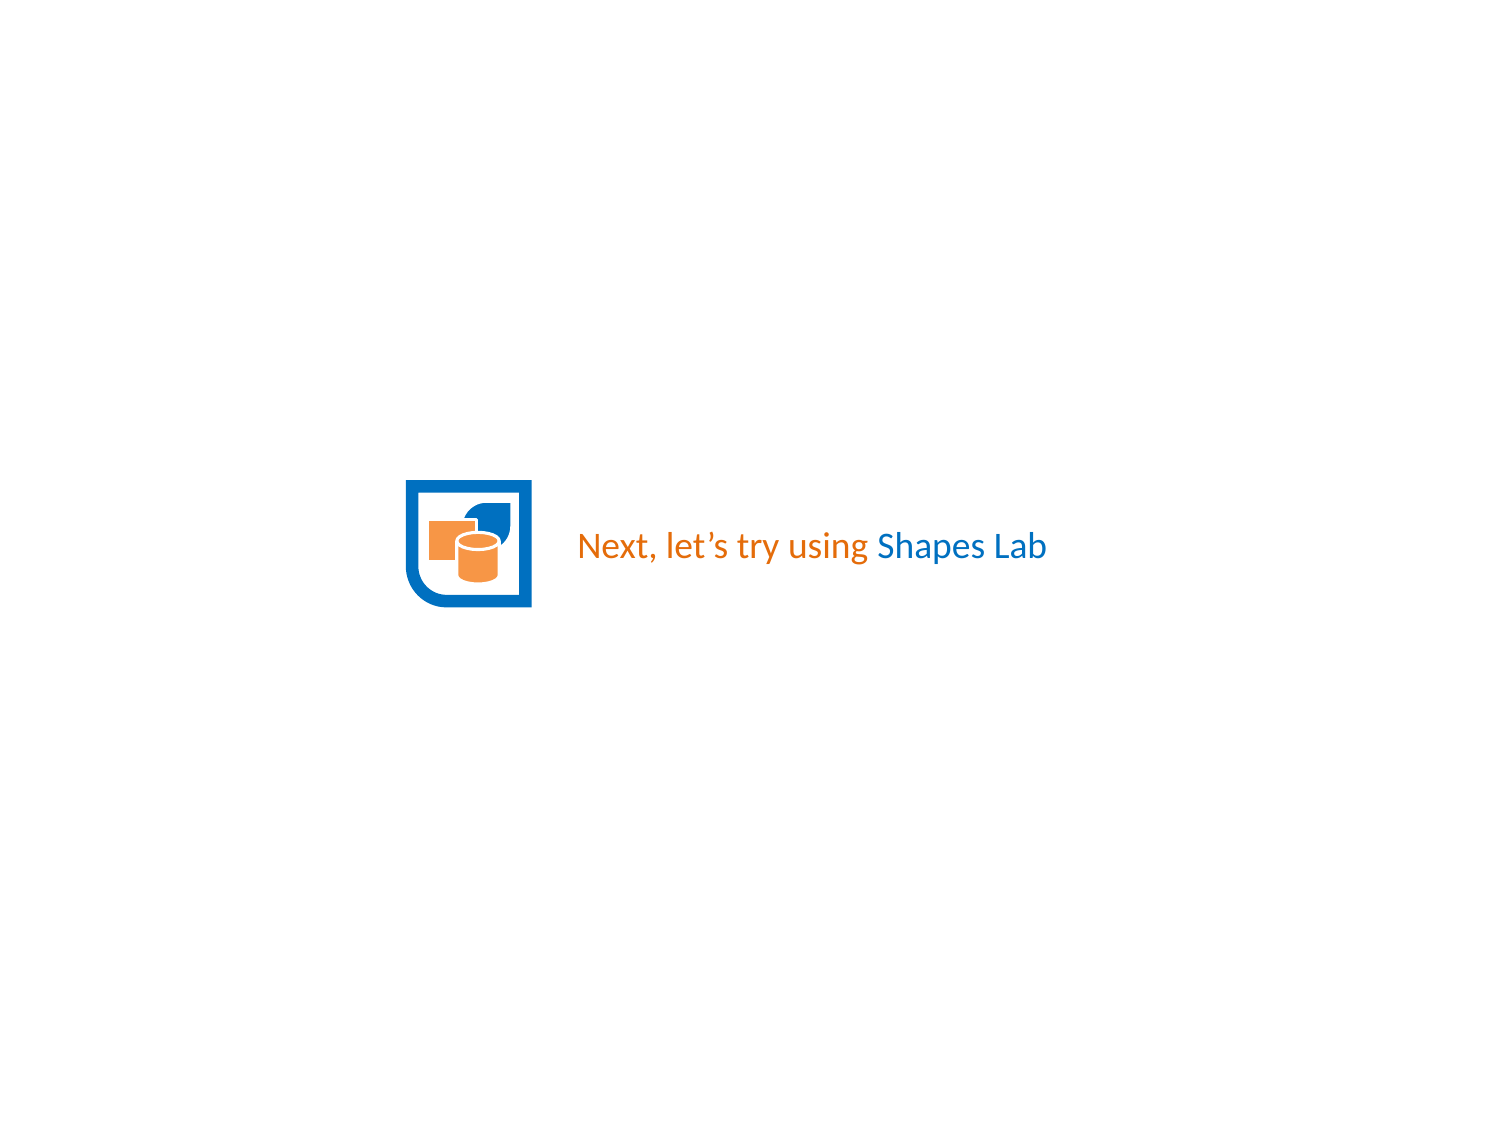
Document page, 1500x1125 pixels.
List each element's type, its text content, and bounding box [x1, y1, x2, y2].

text_box Next, let’s try using Shapes Lab [562, 513, 1163, 574]
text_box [399, 474, 538, 613]
